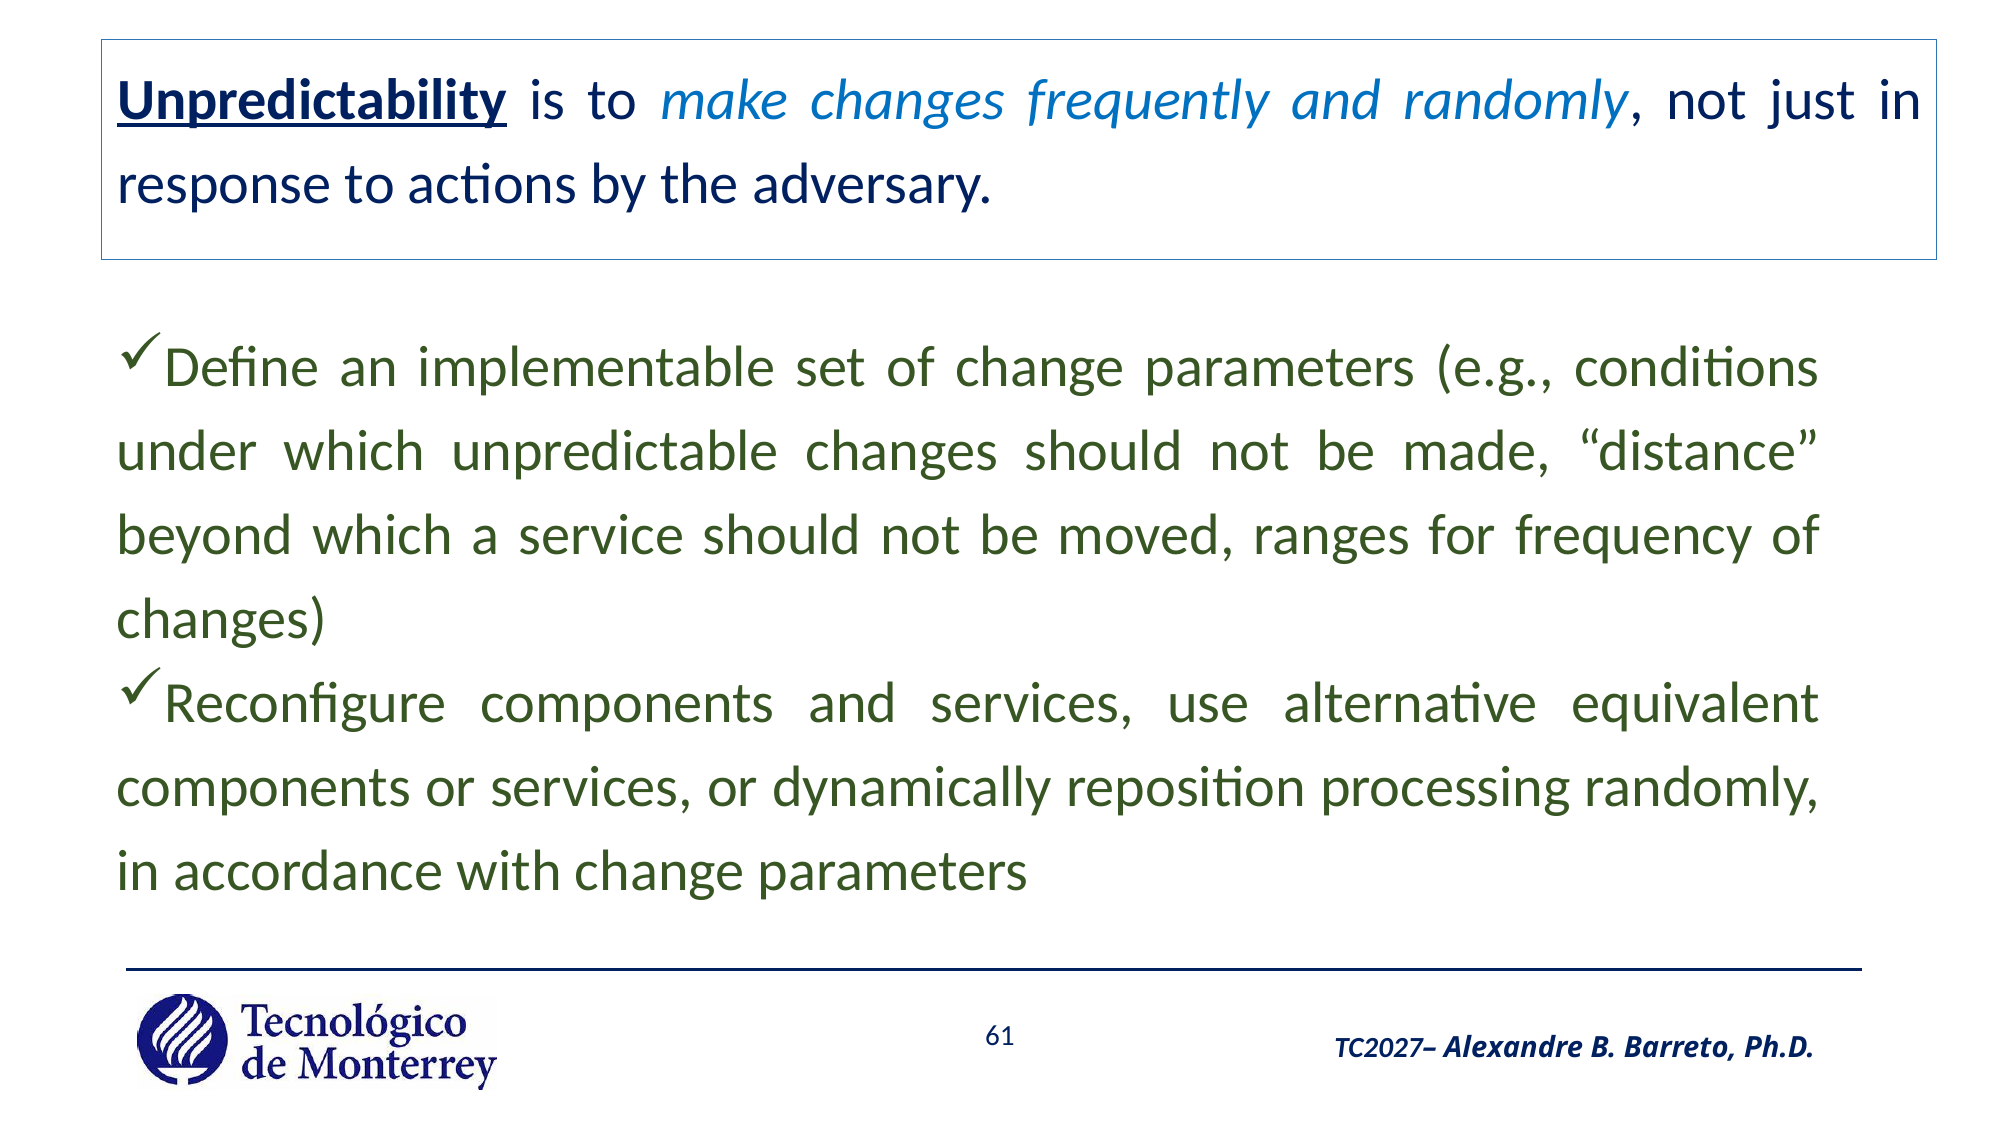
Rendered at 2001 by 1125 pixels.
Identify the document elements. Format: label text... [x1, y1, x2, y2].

text_box Define an implementable set of change parameters (e.g., conditions under which unpredictable changes should not be made, “distance” beyond which a service should not be moved, ranges for frequency of changes) Reconfigure components and services, use alternative equivalent components or services, or dynamically reposition processing randomly, in accordance with change parameters [101, 306, 1836, 910]
list Unpredictability is to make changes frequently and randomly, not just in response to actions by the adversary. [101, 39, 1937, 260]
picture [137, 994, 497, 1090]
